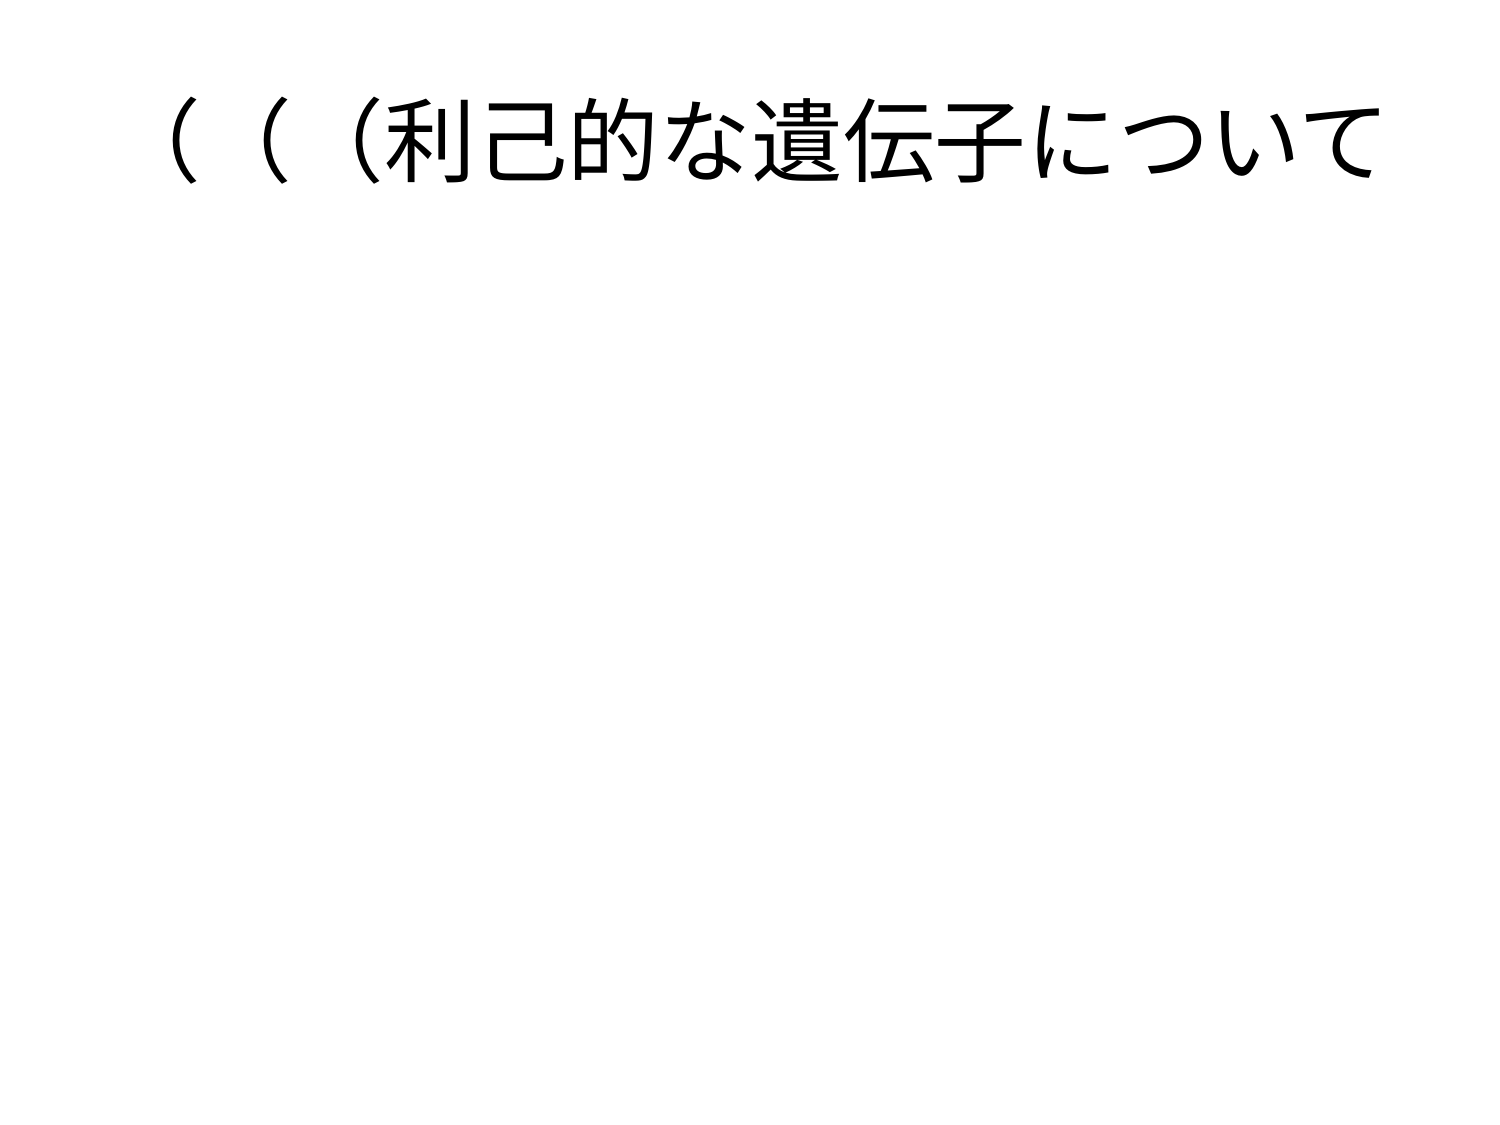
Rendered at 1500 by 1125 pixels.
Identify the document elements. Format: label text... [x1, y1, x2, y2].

title （（（利己的な遺伝子について [75, 45, 1425, 233]
